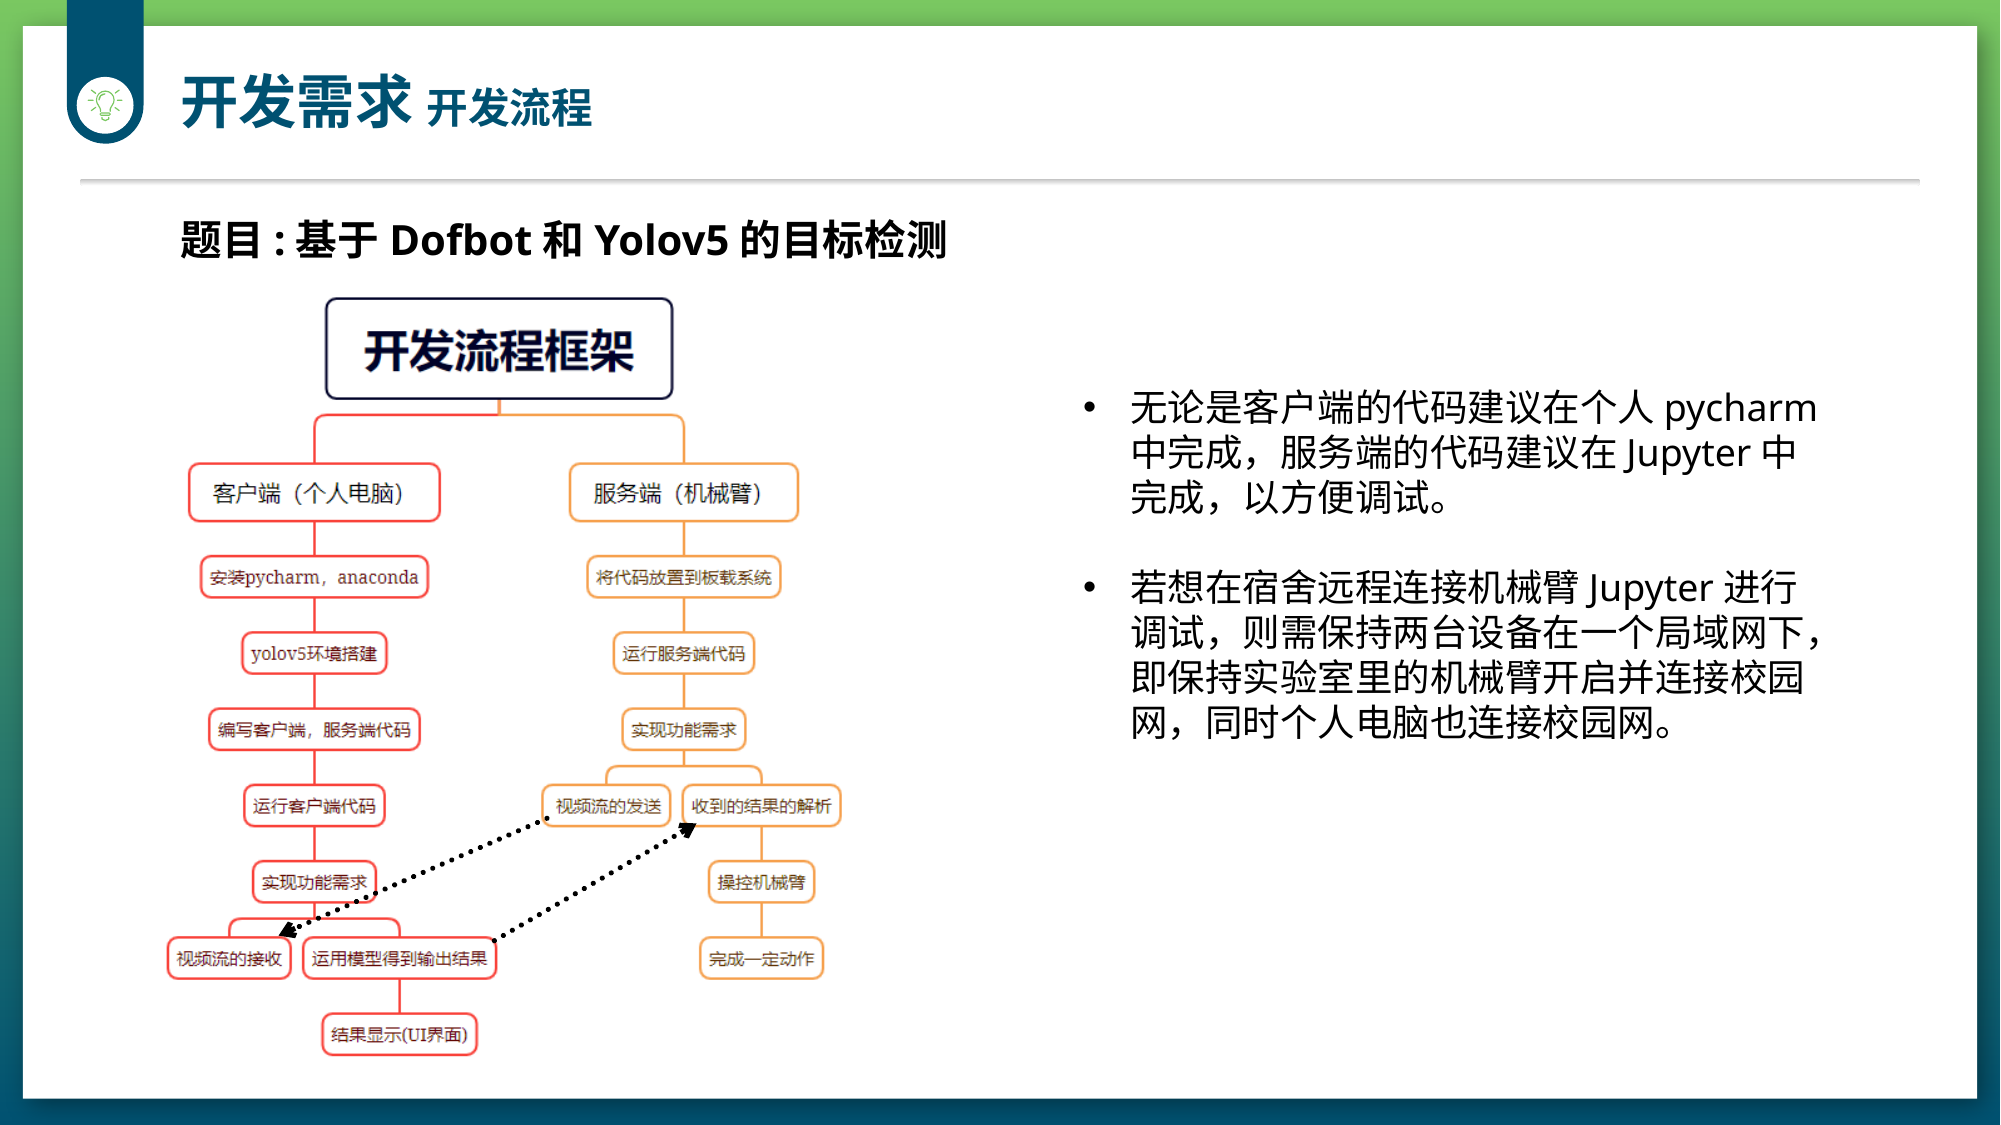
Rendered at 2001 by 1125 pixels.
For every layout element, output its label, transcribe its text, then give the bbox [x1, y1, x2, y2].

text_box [494, 823, 697, 941]
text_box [278, 818, 548, 936]
text_box 题目:基于Dofbot和Yolov5的目标检测 [165, 206, 1166, 272]
picture [133, 280, 872, 1076]
text_box 无论是客户端的代码建议在个人pycharm中完成，服务端的代码建议在Jupyter中完成，以方便调试。 若想在宿舍远程连接机械臂Jupyter进行调试，则需保持两台设备在一个局域网下，即保持实验室里的机械臂开启并连接校园网，同时个人电脑也连接校园网。 [1068, 376, 1848, 845]
text_box [90, 89, 120, 122]
text_box [66, 0, 144, 144]
text_box [76, 76, 134, 134]
text_box 开发需求 开发流程 [165, 57, 1101, 143]
